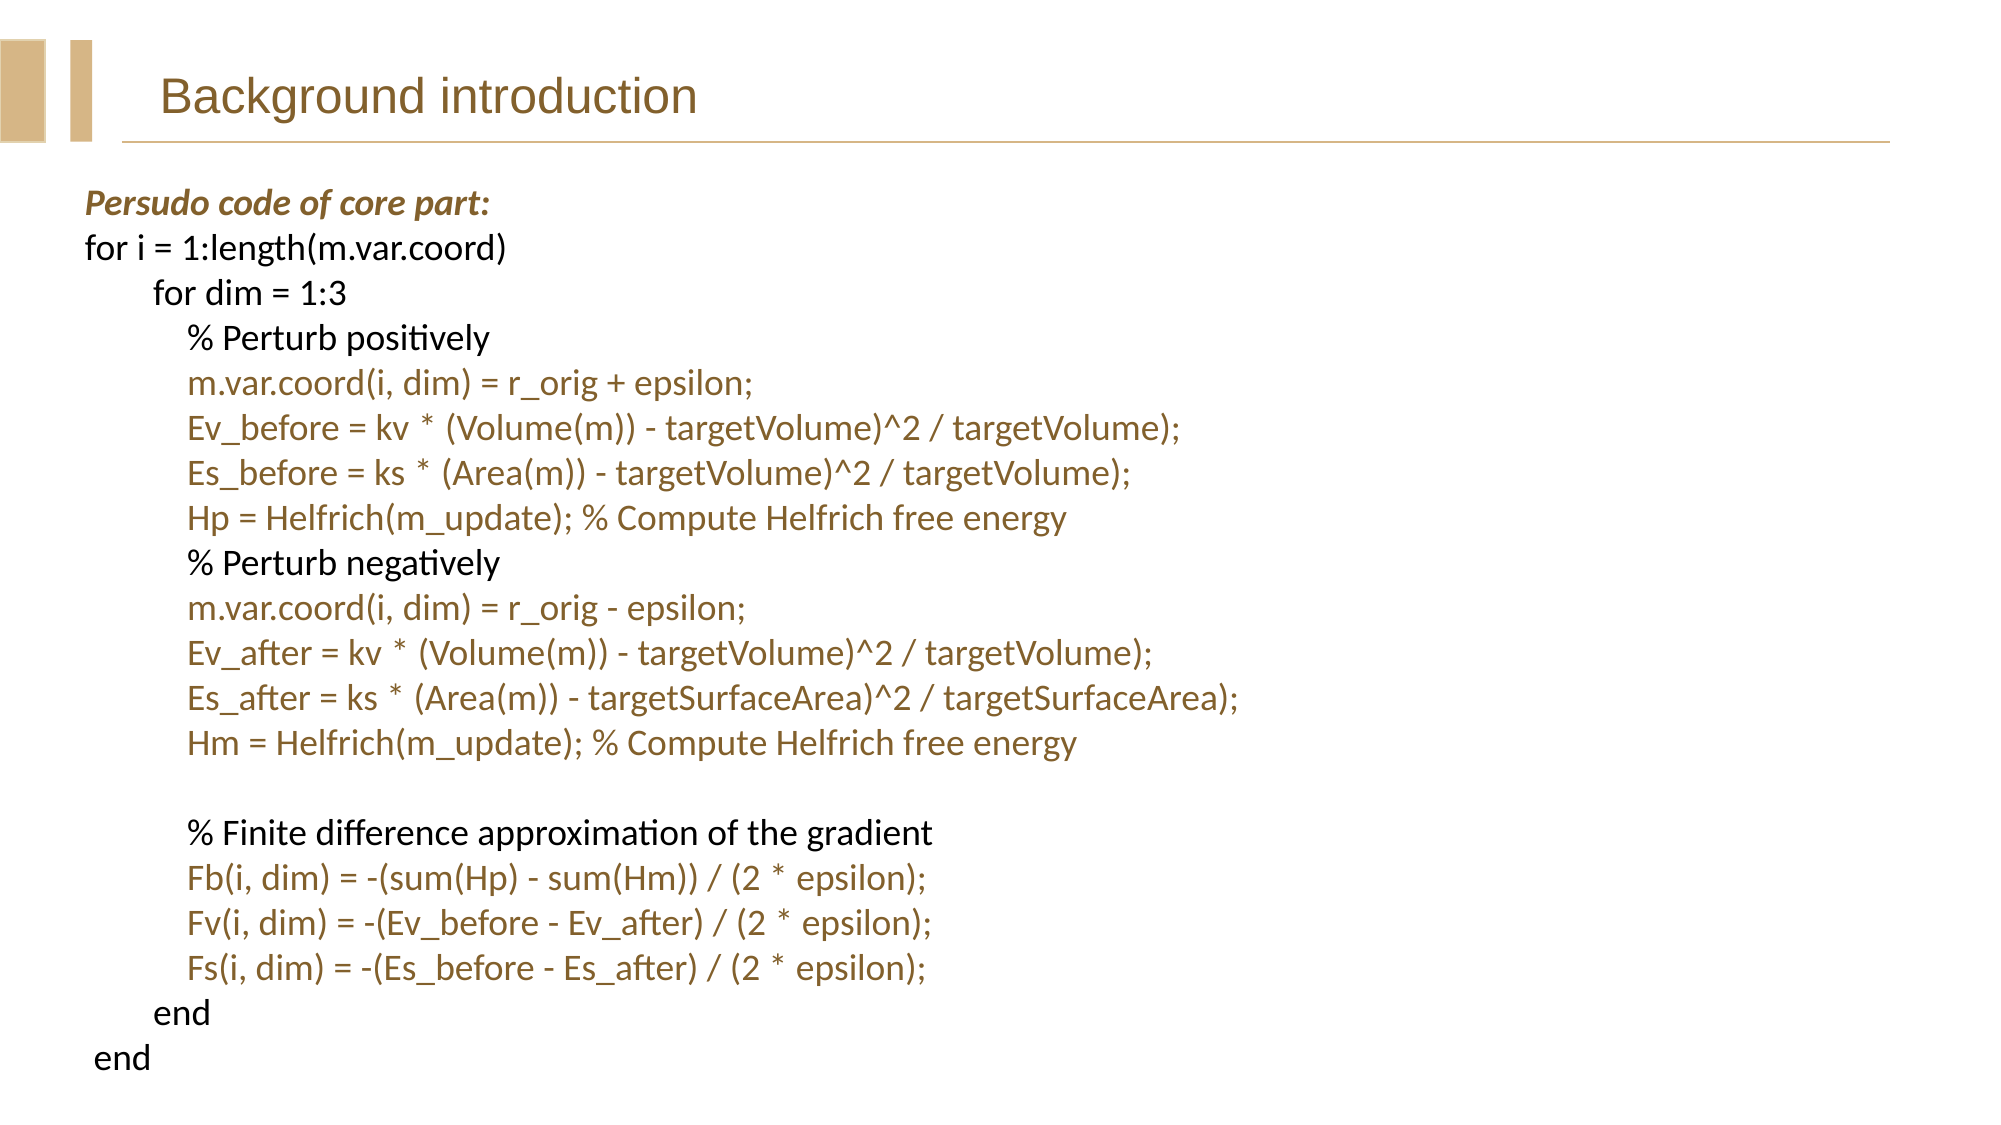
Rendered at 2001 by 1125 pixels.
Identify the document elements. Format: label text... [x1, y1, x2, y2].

text_box [0, 39, 46, 143]
text_box Persudo code of core part: for i = 1:length(m.var.coord) for dim = 1:3 % Perturb positively m.var.coord(i, dim) = r_orig + epsilon; Ev_before = kv * (Volume(m)) - targetVolume)^2 / targetVolume); Es_before = ks * (Area(m)) - targetVolume)^2 / targetVolume); Hp = Helfrich(m_update); % Compute Helfrich free energy % Perturb negatively m.var.coord(i, dim) = r_orig - epsilon; Ev_after = kv * (Volume(m)) - targetVolume)^2 / targetVolume); Es_after = ks * (Area(m)) - targetSurfaceArea)^2 / targetSurfaceArea); Hm = Helfrich(m_update); % Compute Helfrich free energy % Finite difference approximation of the gradient Fb(i, dim) = -(sum(Hp) - sum(Hm)) / (2 * epsilon); Fv(i, dim) = -(Ev_before - Ev_after) / (2 * epsilon); Fs(i, dim) = -(Es_before - Es_after) / (2 * epsilon); end end [70, 170, 1461, 1086]
text_box [70, 40, 93, 142]
text_box Background introduction [144, 56, 1648, 131]
